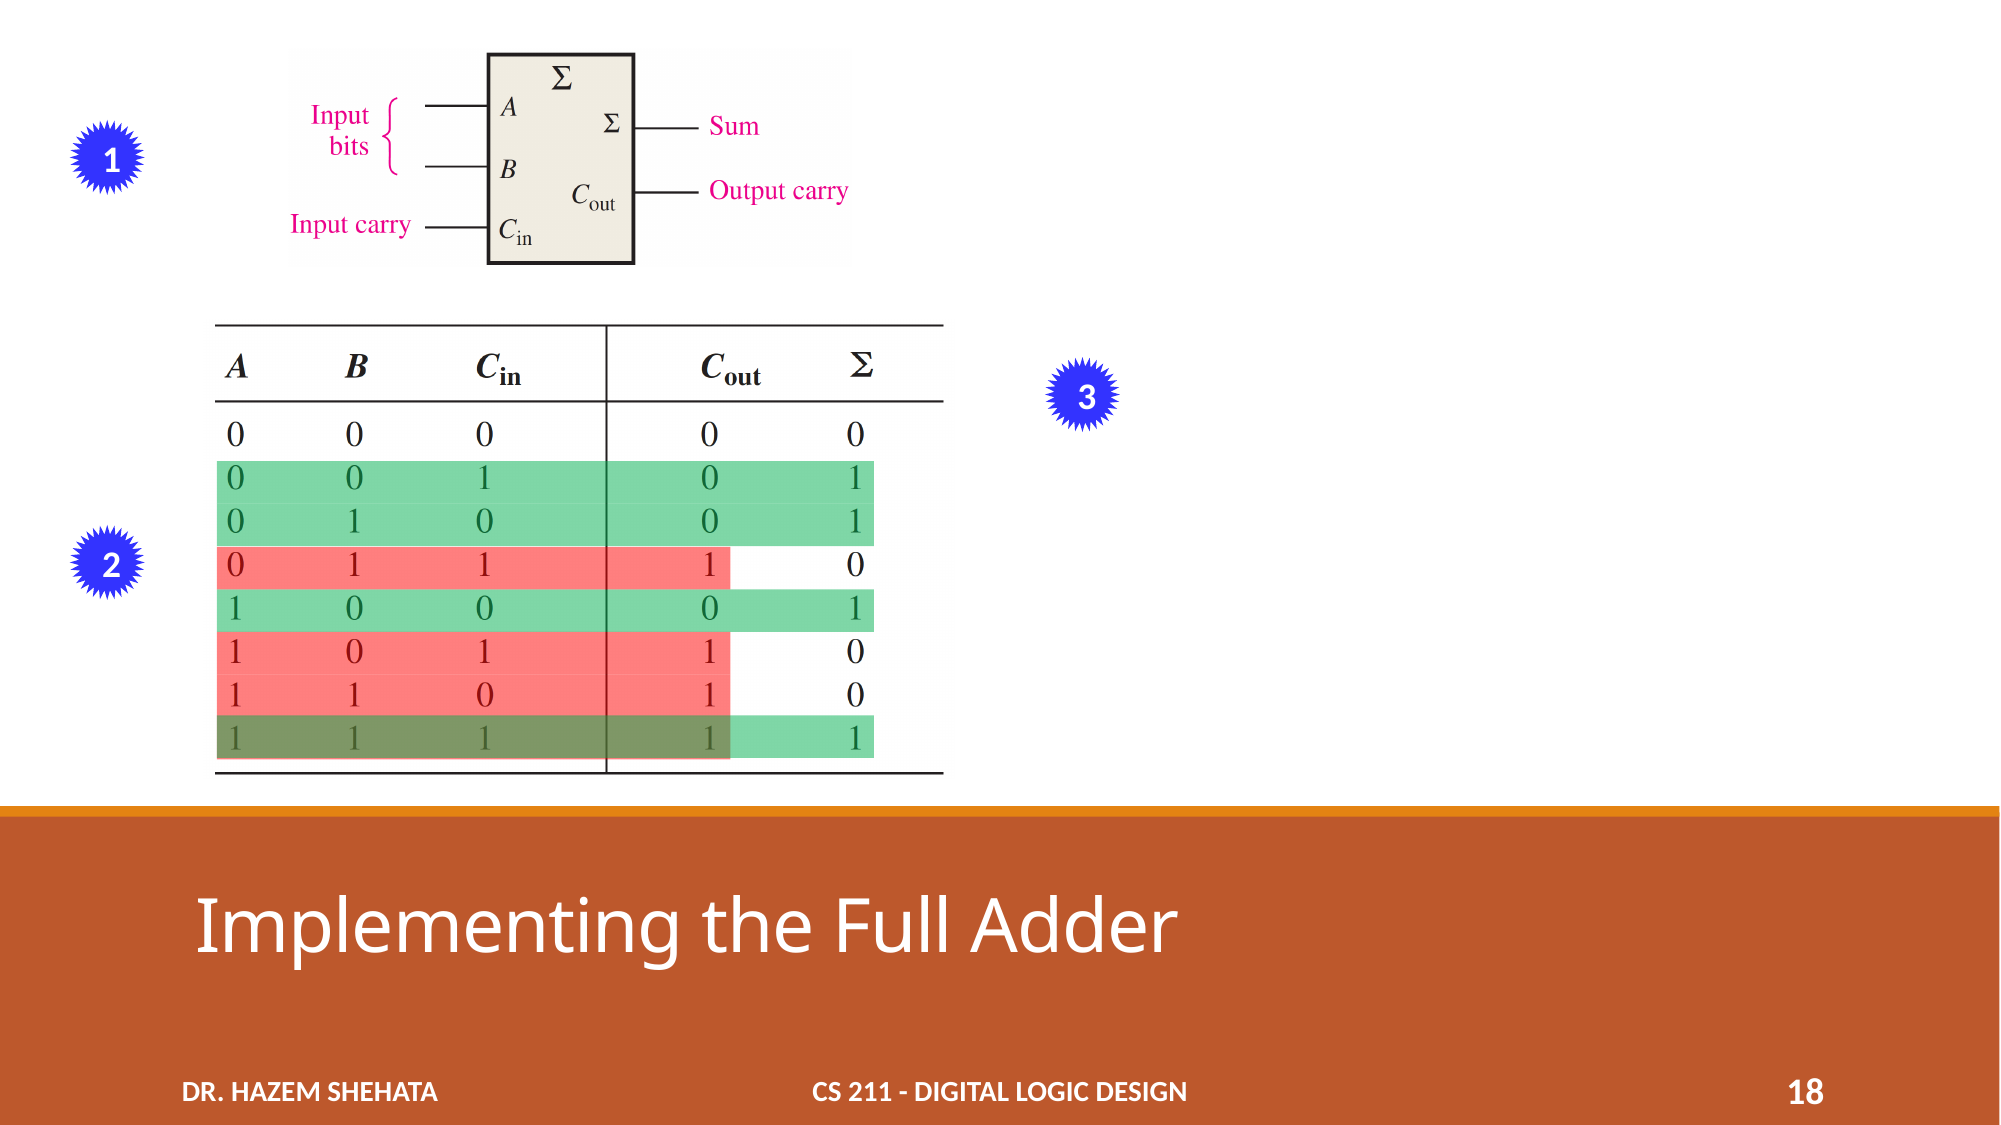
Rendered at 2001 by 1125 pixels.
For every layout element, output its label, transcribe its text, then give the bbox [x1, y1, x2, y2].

slide_number 18 [1624, 1059, 1840, 1120]
text_box 2 [68, 523, 147, 602]
picture [287, 48, 852, 267]
picture [202, 318, 956, 780]
footer CS 211 - Digital Logic Design [604, 1059, 1396, 1120]
text_box 1 [68, 118, 147, 197]
title Implementing the Full Adder [180, 832, 1839, 968]
text_box 3 [1043, 355, 1122, 434]
